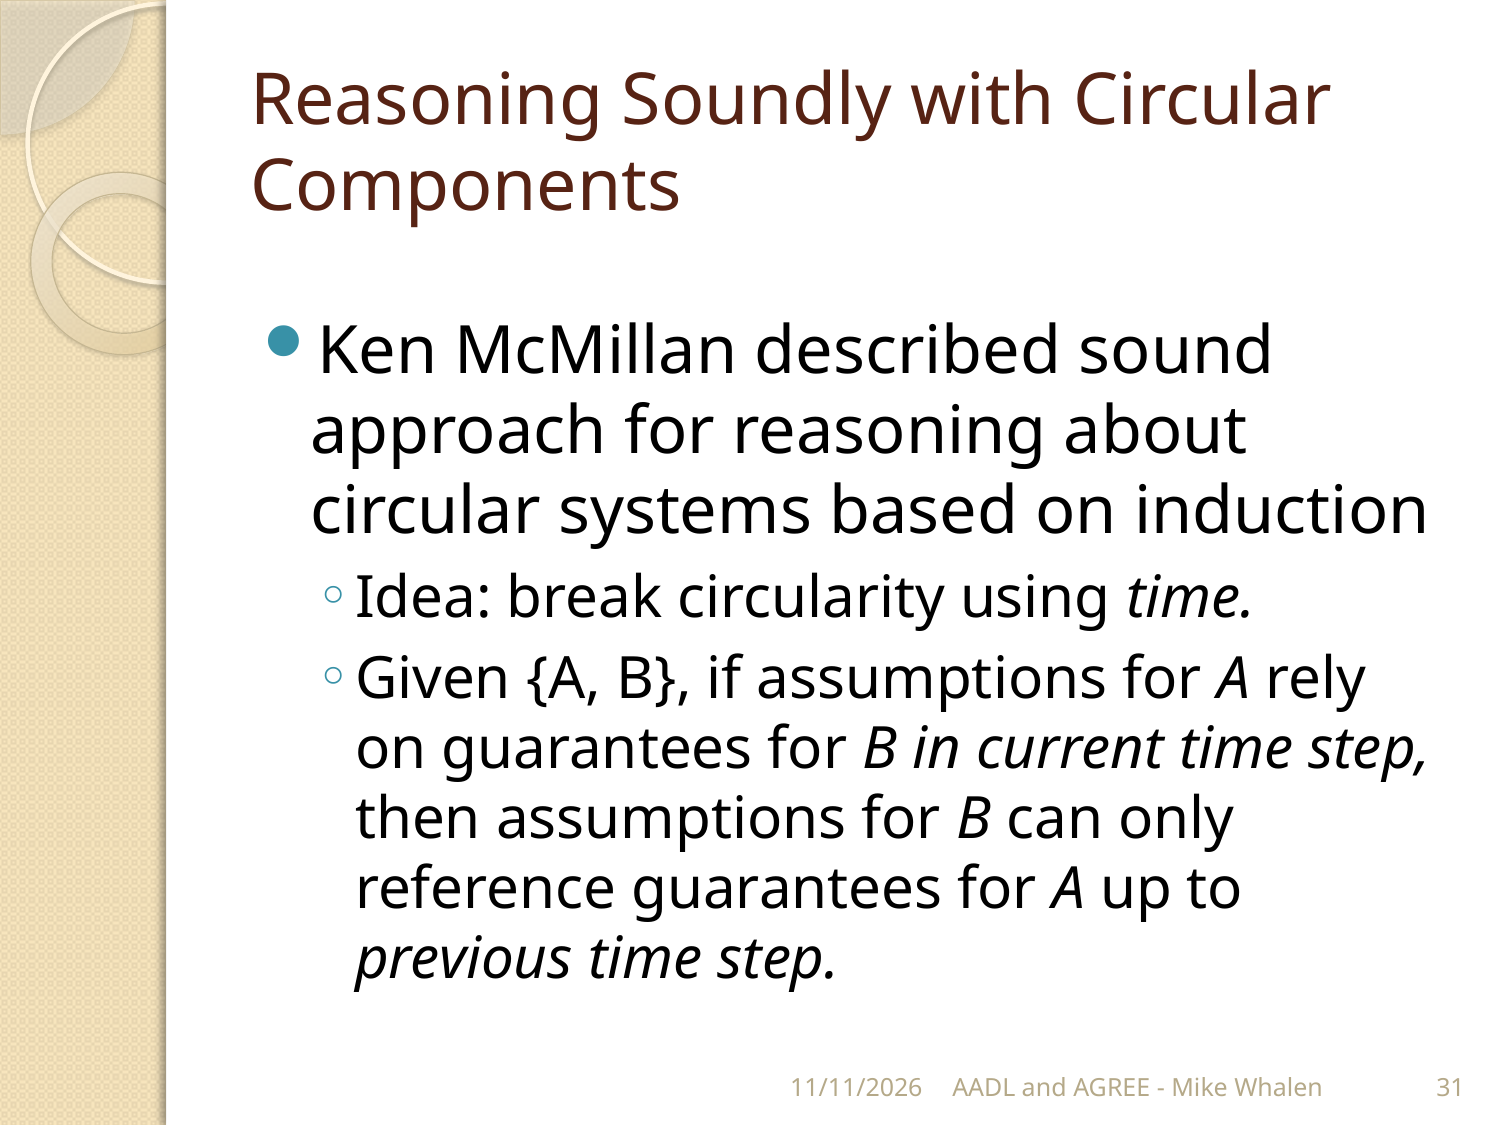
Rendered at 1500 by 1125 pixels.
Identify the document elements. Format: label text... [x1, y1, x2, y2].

footer AADL and AGREE - Mike Whalen [937, 1034, 1413, 1113]
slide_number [587, 1034, 937, 1113]
title Reasoning Soundly with Circular Components [235, 45, 1466, 233]
list Ken McMillan described sound approach for reasoning about circular systems based on induction Idea: break circularity using time. Given {A, B}, if assumptions for A rely on guarantees for B in current time step, then assumptions for B can only reference guarantees for A up to previous time step. [235, 299, 1466, 1000]
slide_number 31 [1413, 1034, 1488, 1113]
